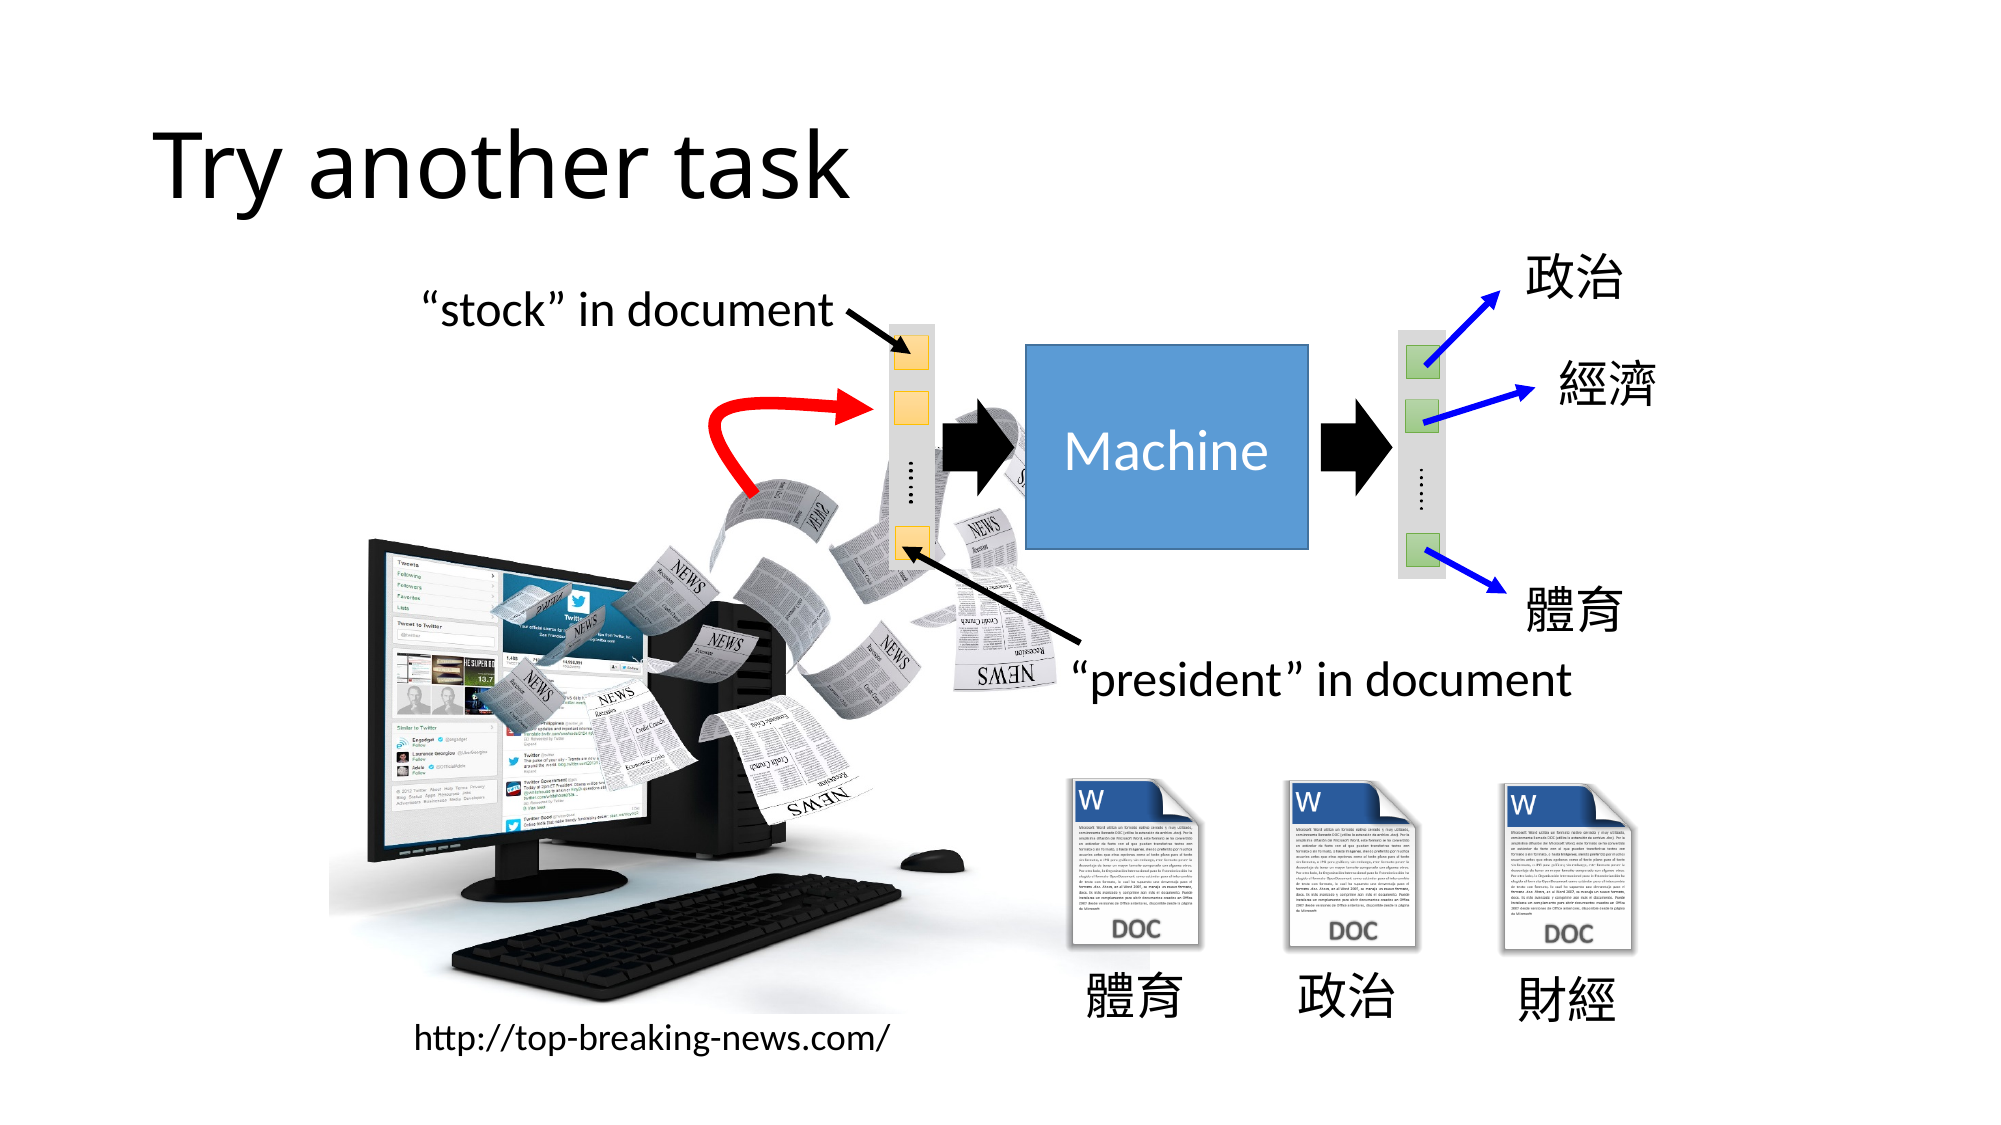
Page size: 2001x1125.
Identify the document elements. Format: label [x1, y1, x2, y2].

text_box [1467, 961, 1668, 1037]
text_box [1423, 387, 1536, 423]
text_box [1425, 549, 1507, 594]
text_box [1543, 345, 1773, 421]
text_box [1320, 398, 1393, 497]
picture [1262, 779, 1442, 959]
text_box [1035, 956, 1236, 1032]
text_box [398, 1014, 906, 1065]
picture [1477, 782, 1658, 962]
text_box [1150, 571, 1712, 714]
text_box [372, 269, 911, 354]
text_box [1025, 344, 1309, 550]
text_box [901, 546, 1081, 643]
text_box [1425, 290, 1501, 366]
title [137, 59, 1863, 278]
picture [1397, 330, 1446, 579]
text_box [1510, 237, 1741, 313]
picture [329, 324, 1225, 1014]
text_box [1247, 957, 1447, 1032]
